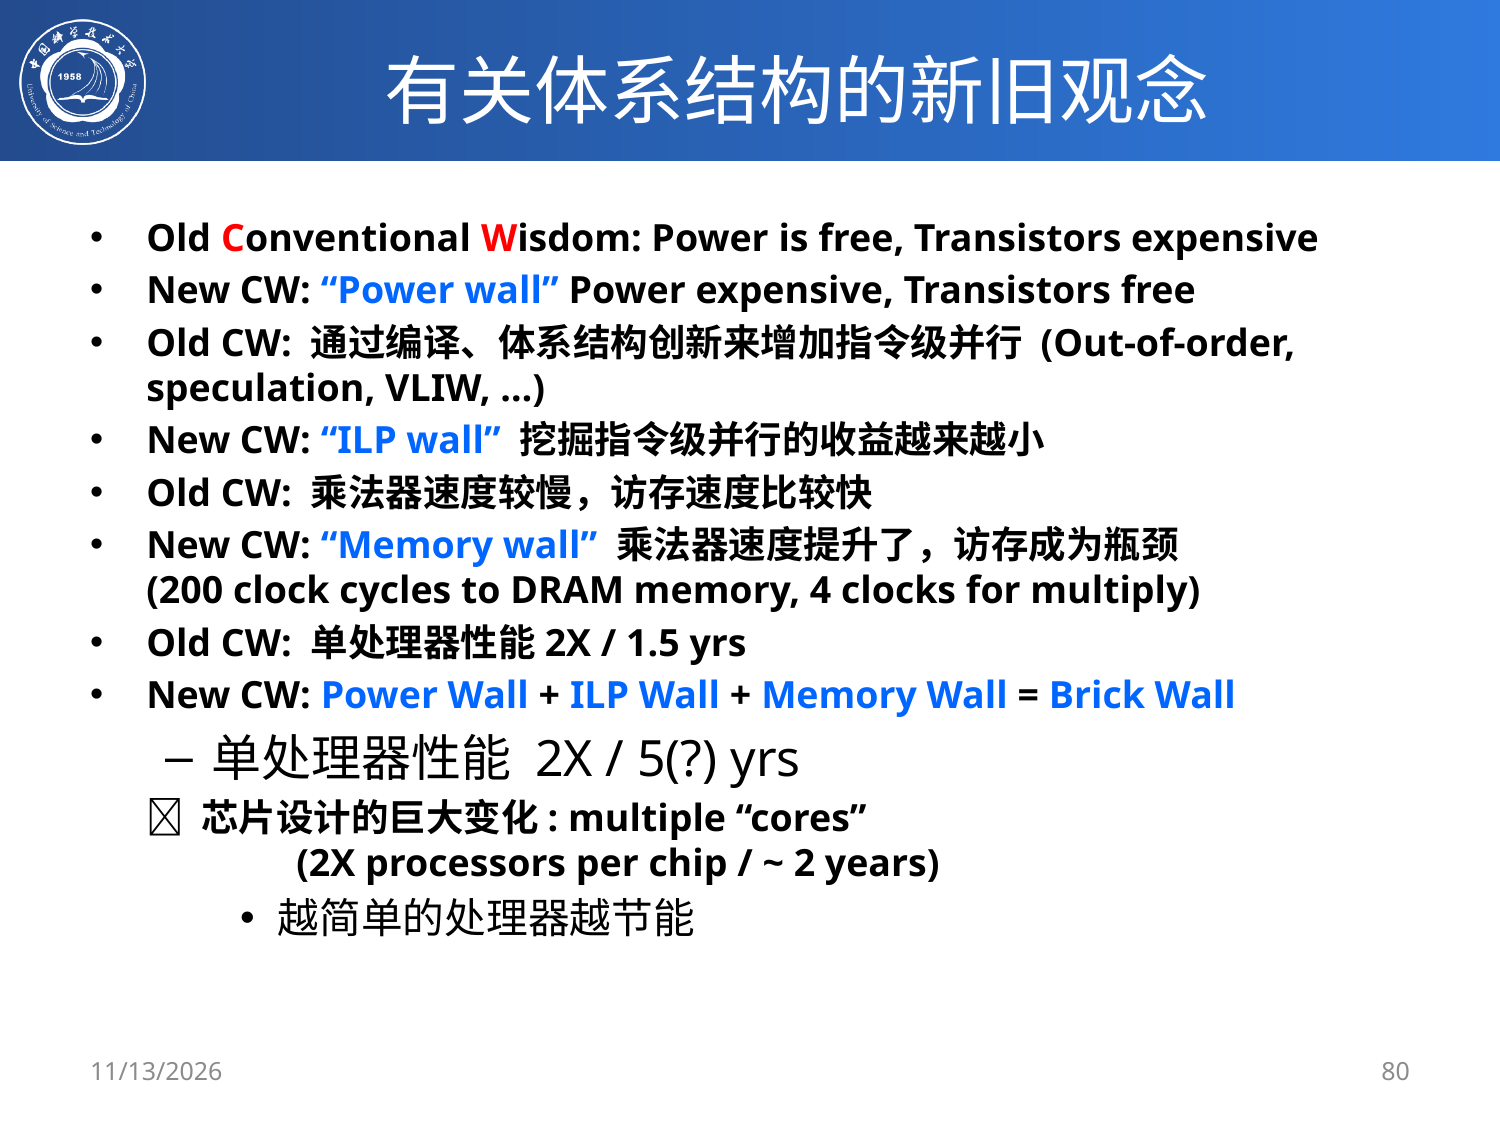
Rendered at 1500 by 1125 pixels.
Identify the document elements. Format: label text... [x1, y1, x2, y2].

list Old Conventional Wisdom: Power is free, Transistors expensive New CW: “Power wall” Power expensive, Transistors free Old CW: 通过编译、体系结构创新来增加指令级并行 (Out-of-order, speculation, VLIW, …) New CW: “ILP wall” 挖掘指令级并行的收益越来越小 Old CW: 乘法器速度较慢，访存速度比较快 New CW: “Memory wall” 乘法器速度提升了，访存成为瓶颈 (200 clock cycles to DRAM memory, 4 clocks for multiply) Old CW: 单处理器性能2X / 1.5 yrs New CW: Power Wall + ILP Wall + Memory Wall = Brick Wall 单处理器性能 2X / 5(?) yrs  芯片设计的巨大变化: multiple “cores” (2X processors per chip / ~ 2 years) 越简单的处理器越节能 [75, 206, 1425, 1036]
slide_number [75, 1042, 425, 1103]
picture [19, 19, 146, 145]
slide_number 80 [1074, 1042, 1425, 1103]
title 有关体系结构的新旧观念 [169, 24, 1425, 153]
